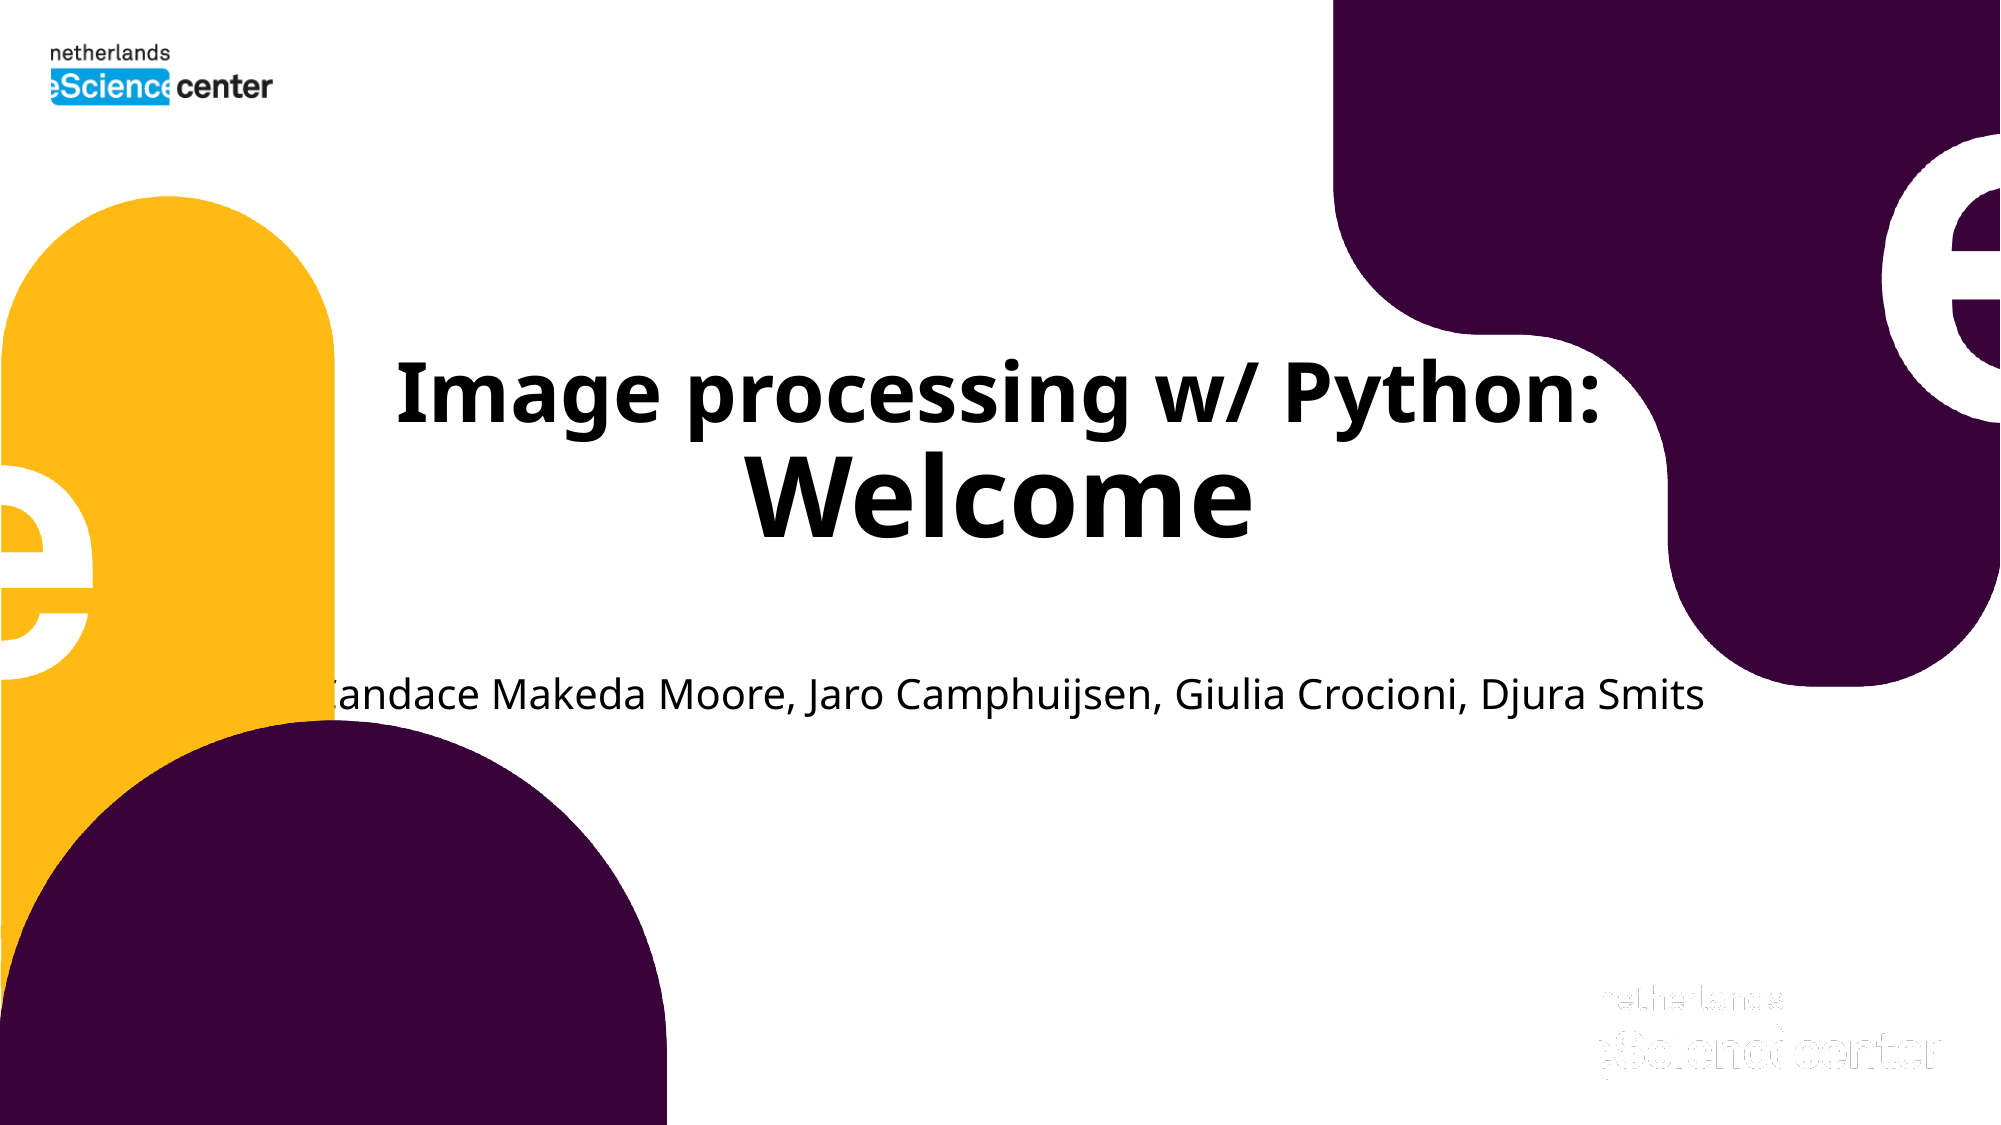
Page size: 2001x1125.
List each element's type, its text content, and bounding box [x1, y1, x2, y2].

picture [0, 0, 2001, 1125]
title Image processing w/ Python: Welcome Candace Makeda Moore, Jaro Camphuijsen, Giulia Crocioni, Djura Smits [335, 339, 1750, 732]
